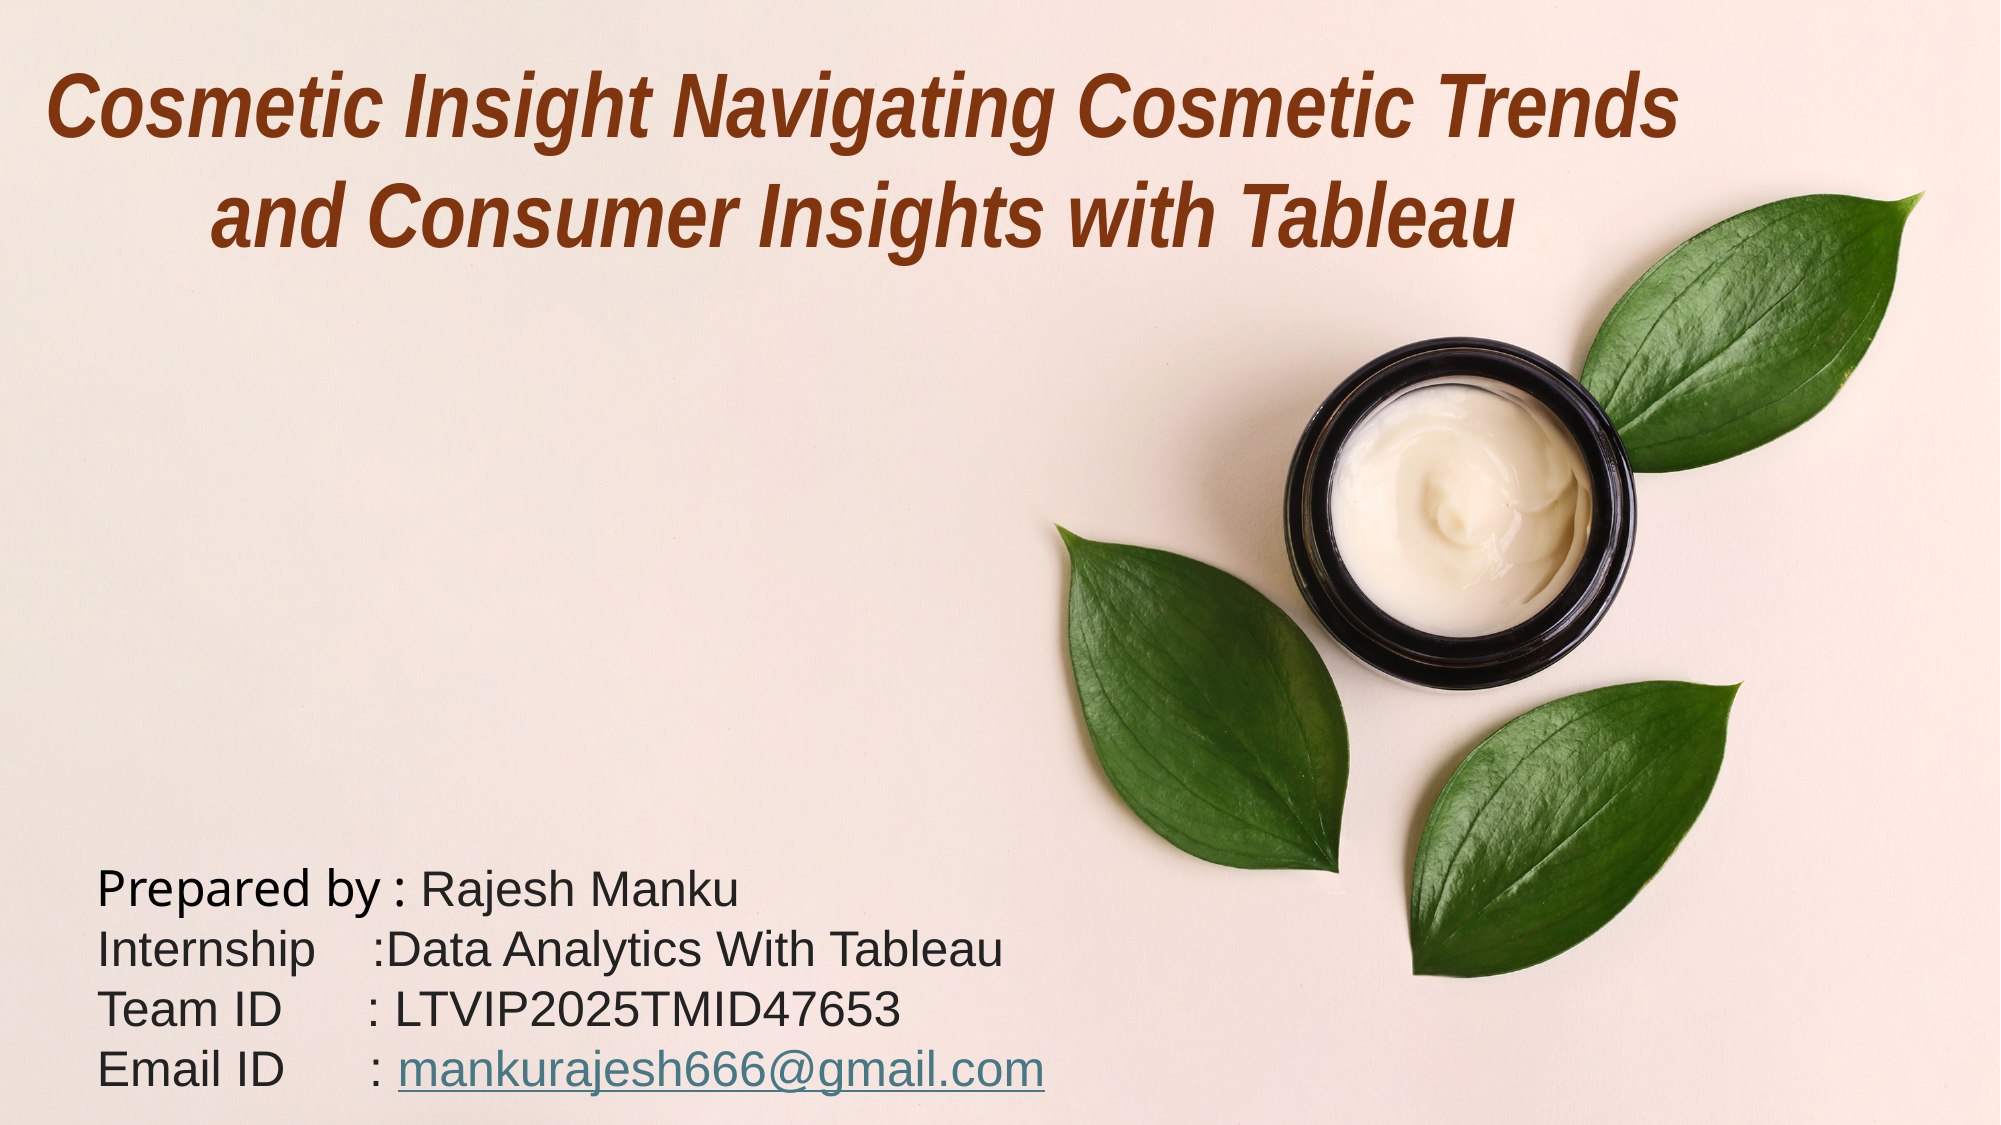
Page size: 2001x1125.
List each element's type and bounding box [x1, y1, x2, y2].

list [0, 0, 2000, 1125]
